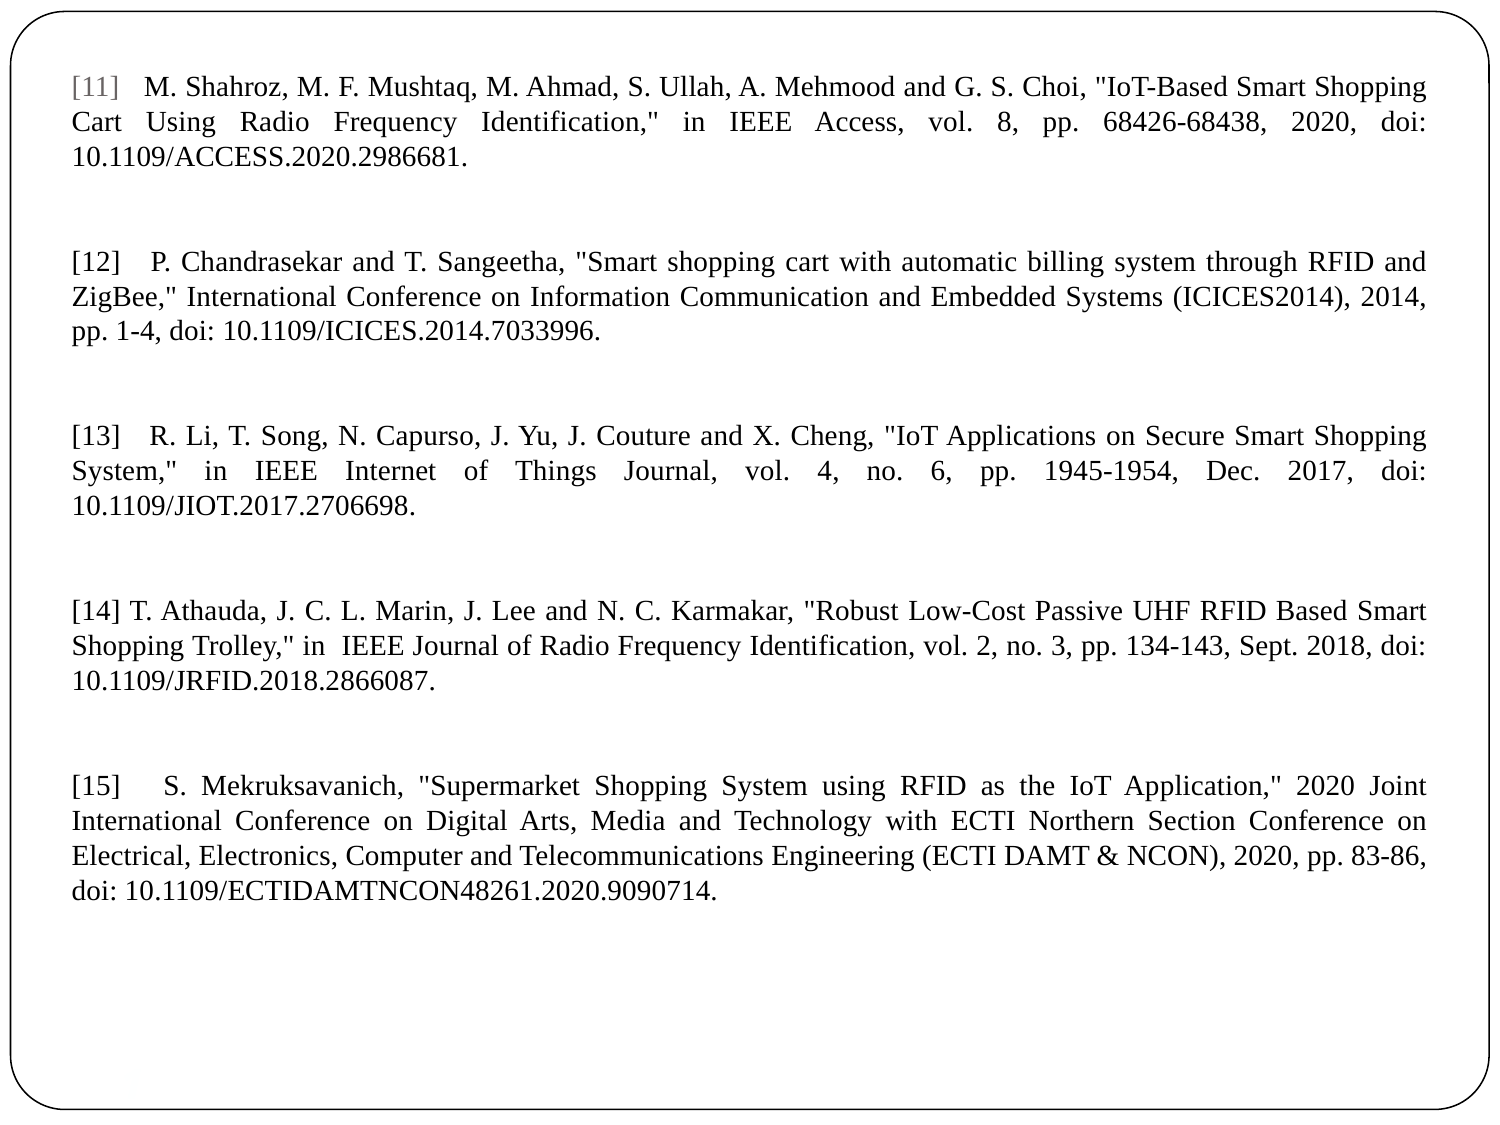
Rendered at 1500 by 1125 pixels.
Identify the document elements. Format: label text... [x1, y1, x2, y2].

text_box [11] M. Shahroz, M. F. Mushtaq, M. Ahmad, S. Ullah, A. Mehmood and G. S. Choi, "IoT-Based Smart Shopping Cart Using Radio Frequency Identification," in IEEE Access, vol. 8, pp. 68426-68438, 2020, doi: 10.1109/ACCESS.2020.2986681. [12] P. Chandrasekar and T. Sangeetha, "Smart shopping cart with automatic billing system through RFID and ZigBee," International Conference on Information Communication and Embedded Systems (ICICES2014), 2014, pp. 1-4, doi: 10.1109/ICICES.2014.7033996. [13] R. Li, T. Song, N. Capurso, J. Yu, J. Couture and X. Cheng, "IoT Applications on Secure Smart Shopping System," in IEEE Internet of Things Journal, vol. 4, no. 6, pp. 1945-1954, Dec. 2017, doi: 10.1109/JIOT.2017.2706698. [14] T. Athauda, J. C. L. Marin, J. Lee and N. C. Karmakar, "Robust Low-Cost Passive UHF RFID Based Smart Shopping Trolley," in IEEE Journal of Radio Frequency Identification, vol. 2, no. 3, pp. 134-143, Sept. 2018, doi: 10.1109/JRFID.2018.2866087. [15] S. Mekruksavanich, "Supermarket Shopping System using RFID as the IoT Application," 2020 Joint International Conference on Digital Arts, Media and Technology with ECTI Northern Section Conference on Electrical, Electronics, Computer and Telecommunications Engineering (ECTI DAMT & NCON), 2020, pp. 83-86, doi: 10.1109/ECTIDAMTNCON48261.2020.9090714. [56, 17, 1444, 1096]
slide_number 1 [83, 1096, 180, 1113]
